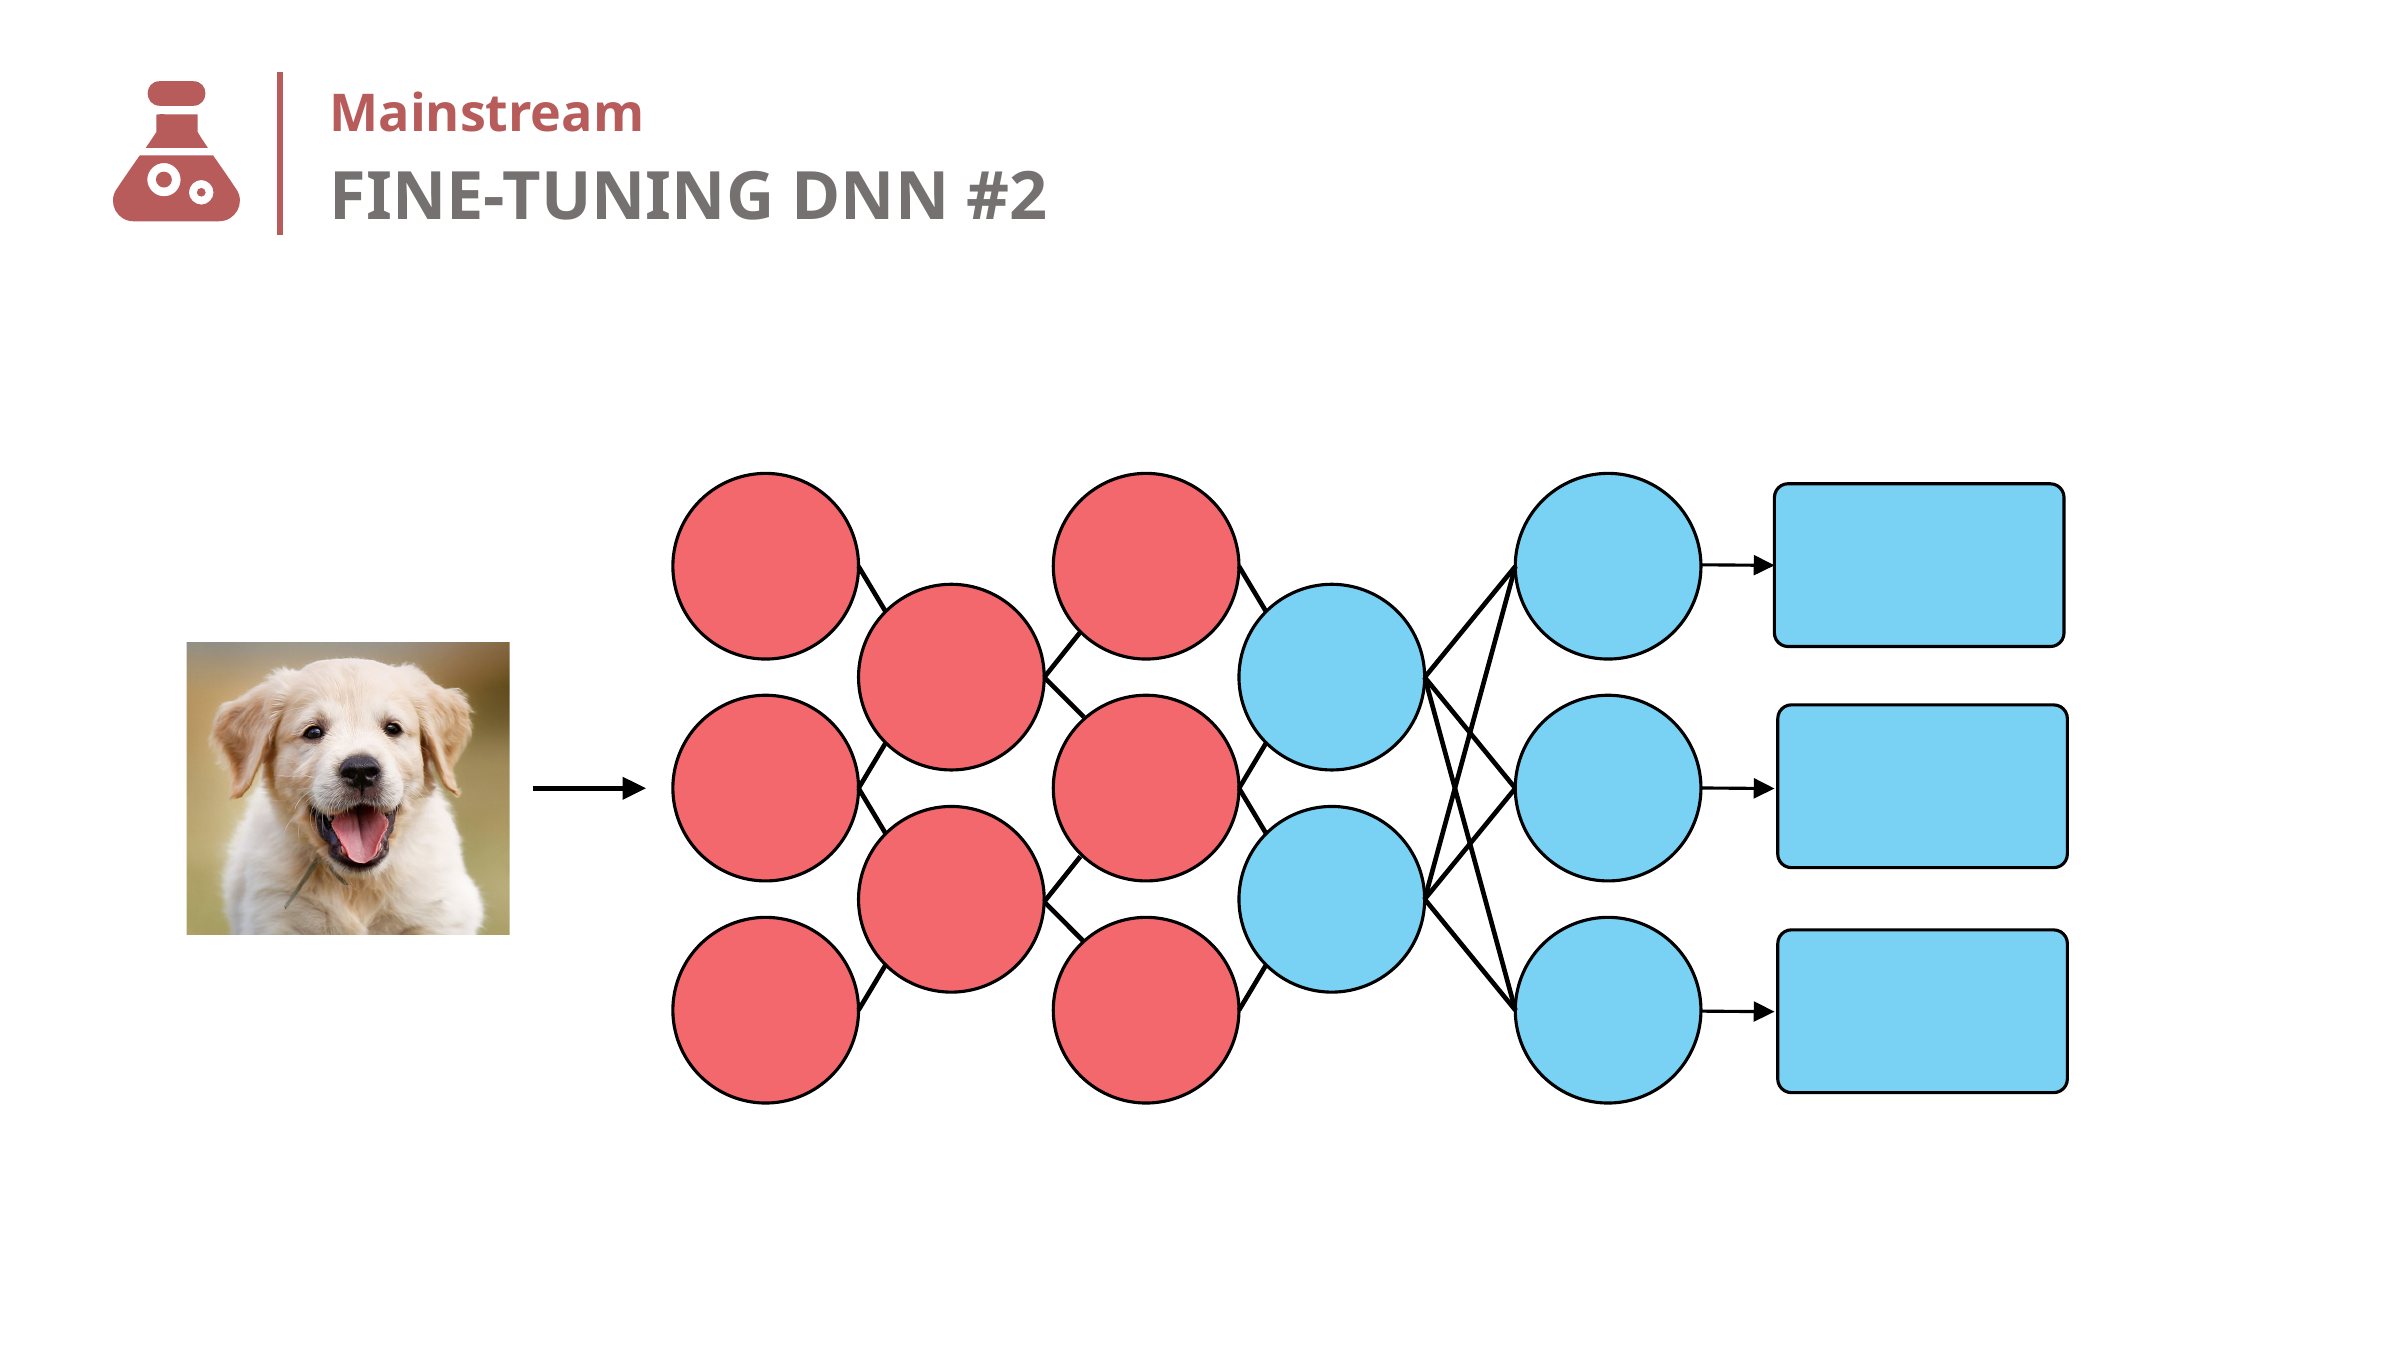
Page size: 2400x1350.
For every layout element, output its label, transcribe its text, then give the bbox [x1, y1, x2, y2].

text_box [858, 788, 886, 834]
text_box [1774, 483, 2065, 647]
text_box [1239, 964, 1267, 1011]
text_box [1044, 677, 1085, 718]
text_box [1424, 566, 1516, 899]
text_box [858, 964, 886, 1011]
text_box [858, 584, 1044, 770]
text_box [1424, 899, 1516, 1011]
text_box [1516, 695, 1701, 881]
list FINE-TUNING DNN #2 [314, 154, 2385, 236]
text_box [672, 473, 859, 660]
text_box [1044, 856, 1081, 901]
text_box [1044, 631, 1081, 677]
text_box [1238, 806, 1424, 993]
text_box [1777, 704, 2068, 868]
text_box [858, 566, 886, 612]
text_box [1515, 473, 1701, 660]
picture [186, 642, 510, 935]
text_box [1239, 788, 1267, 834]
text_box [1239, 566, 1267, 612]
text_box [1044, 901, 1085, 942]
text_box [858, 742, 886, 788]
text_box [1053, 473, 1239, 660]
text_box [672, 917, 859, 1104]
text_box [1239, 742, 1267, 788]
title Mainstream [314, 75, 2385, 154]
text_box [858, 806, 1044, 993]
text_box [1238, 584, 1424, 770]
text_box [1053, 917, 1239, 1104]
text_box [1777, 929, 2068, 1093]
text_box [1515, 917, 1701, 1104]
text_box [1053, 695, 1239, 881]
text_box [672, 695, 858, 881]
